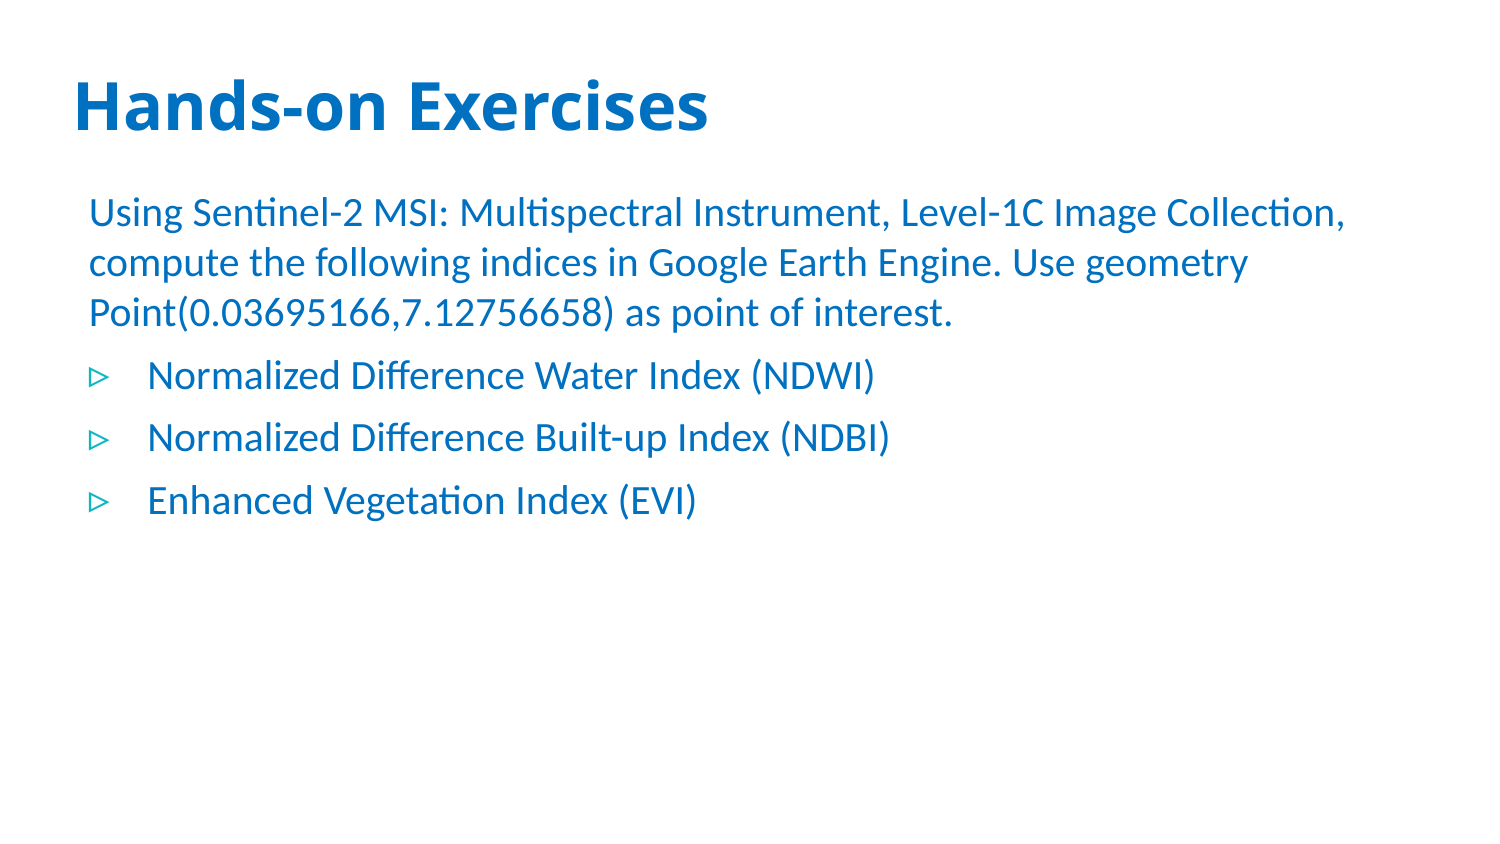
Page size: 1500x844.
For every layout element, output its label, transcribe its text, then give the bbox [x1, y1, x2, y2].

list Using Sentinel-2 MSI: Multispectral Instrument, Level-1C Image Collection, compute the following indices in Google Earth Engine. Use geometry Point(0.03695166,7.12756658) as point of interest. Normalized Difference Water Index (NDWI) Normalized Difference Built-up Index (NDBI) Enhanced Vegetation Index (EVI) [57, 170, 1367, 716]
title Hands-on Exercises [57, 57, 1328, 159]
